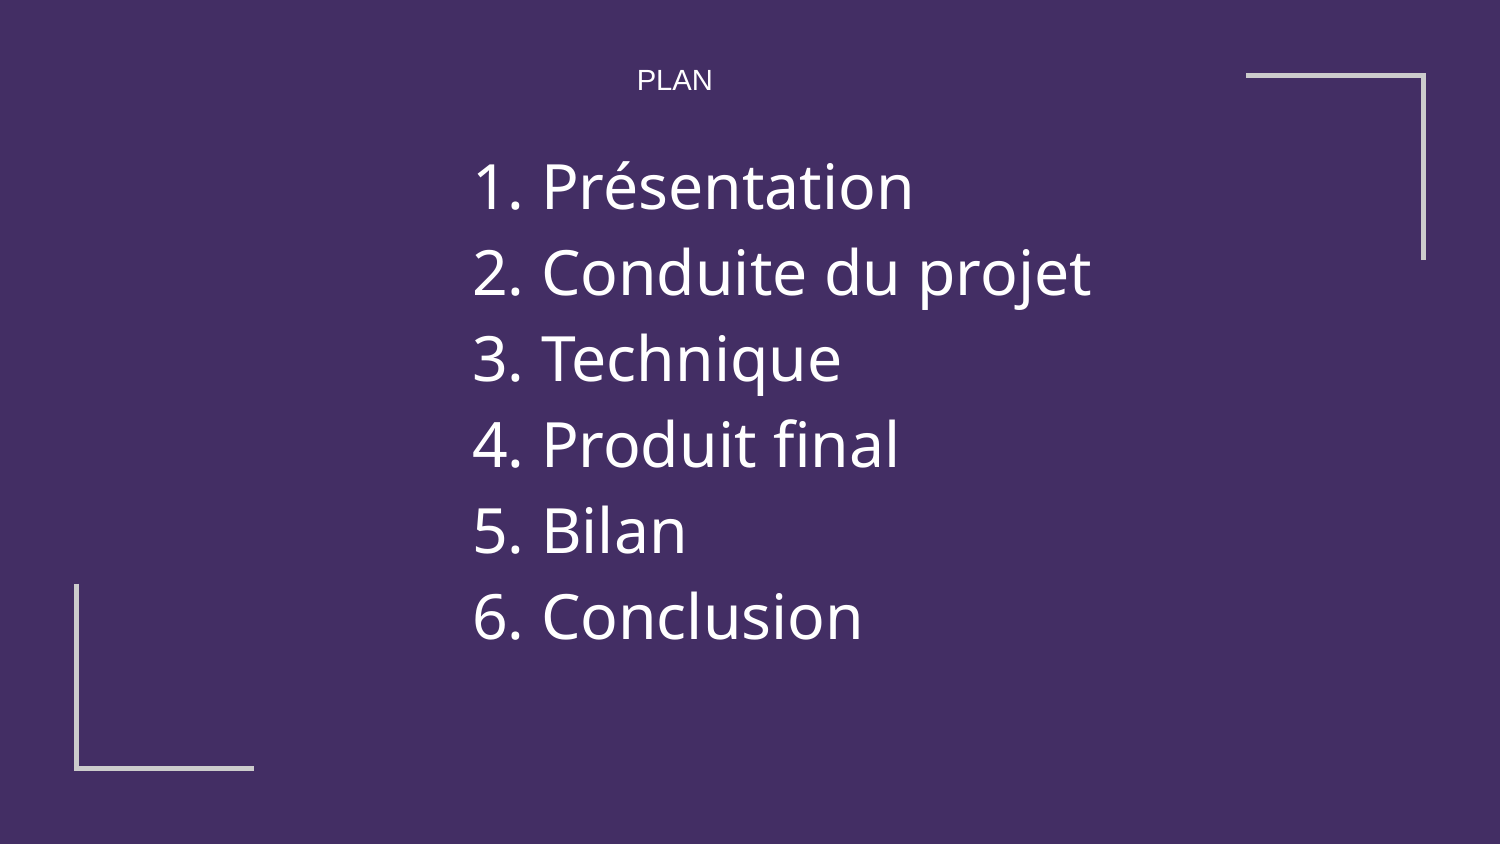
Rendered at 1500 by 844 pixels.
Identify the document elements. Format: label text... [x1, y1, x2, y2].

title Présentation Conduite du projet Technique Produit final Bilan Conclusion [75, 120, 1425, 769]
text_box PLAN [621, 46, 1058, 96]
